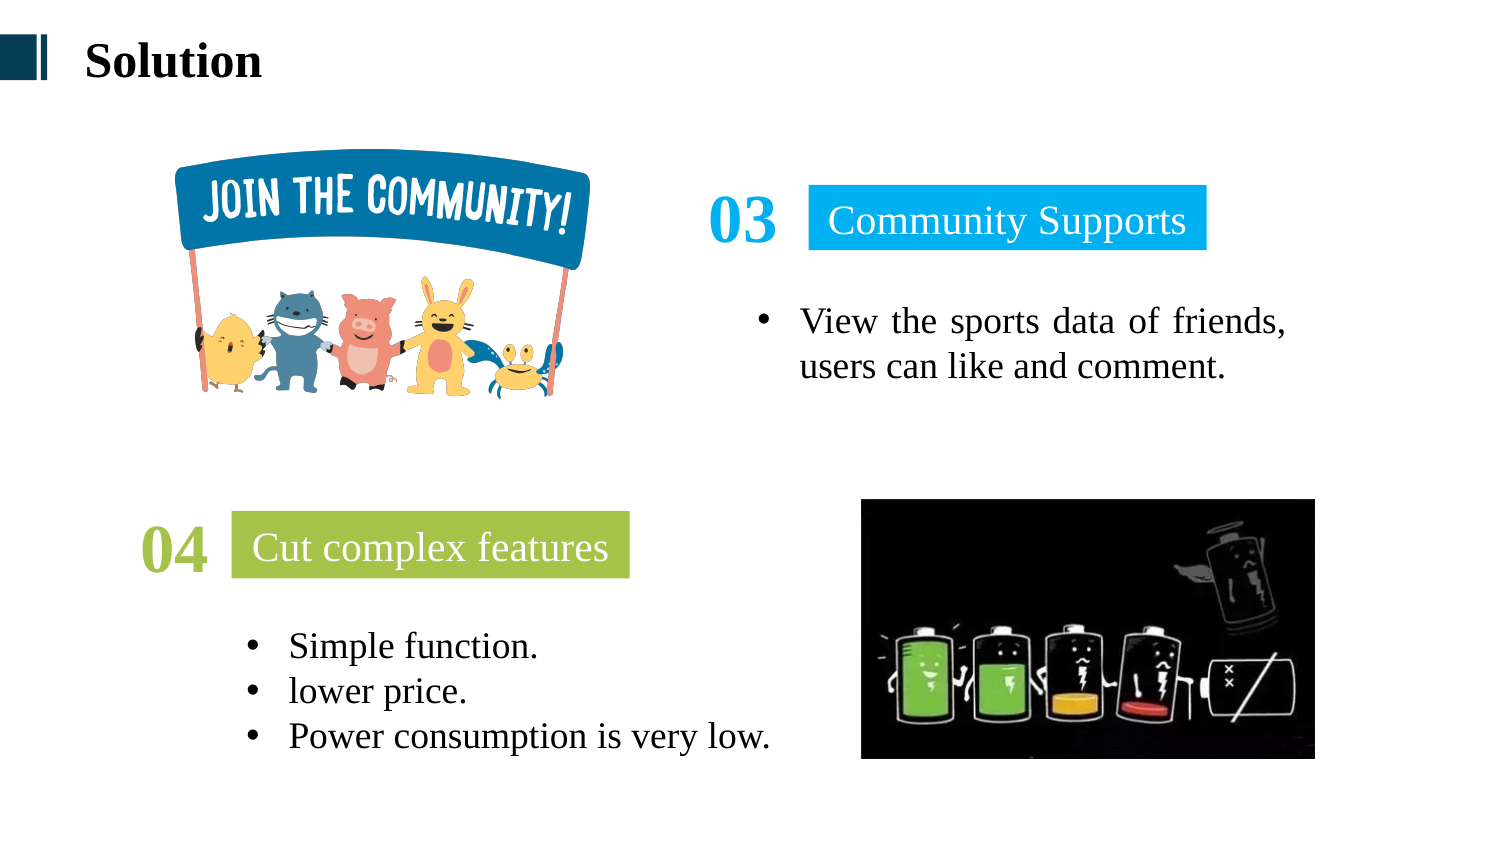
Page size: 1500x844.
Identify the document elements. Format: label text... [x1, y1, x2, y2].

picture [527, 189, 542, 226]
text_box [84, 484, 630, 606]
picture [175, 149, 330, 172]
picture [389, 177, 407, 214]
picture [507, 188, 524, 225]
picture [410, 149, 590, 178]
picture [175, 190, 590, 399]
picture [244, 179, 256, 217]
picture [259, 179, 279, 216]
picture [222, 180, 240, 218]
picture [486, 185, 507, 223]
picture [369, 175, 385, 213]
picture [204, 181, 218, 221]
picture [293, 177, 311, 213]
picture [861, 499, 1315, 759]
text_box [0, 34, 48, 81]
picture [438, 182, 463, 220]
picture [338, 174, 353, 212]
text_box Solution [84, 27, 769, 88]
picture [410, 178, 435, 215]
picture [316, 177, 332, 214]
text_box Simple function. lower price. Power consumption is very low. [231, 614, 982, 764]
picture [466, 182, 485, 219]
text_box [661, 138, 1302, 395]
picture [544, 193, 561, 230]
picture [562, 193, 570, 225]
